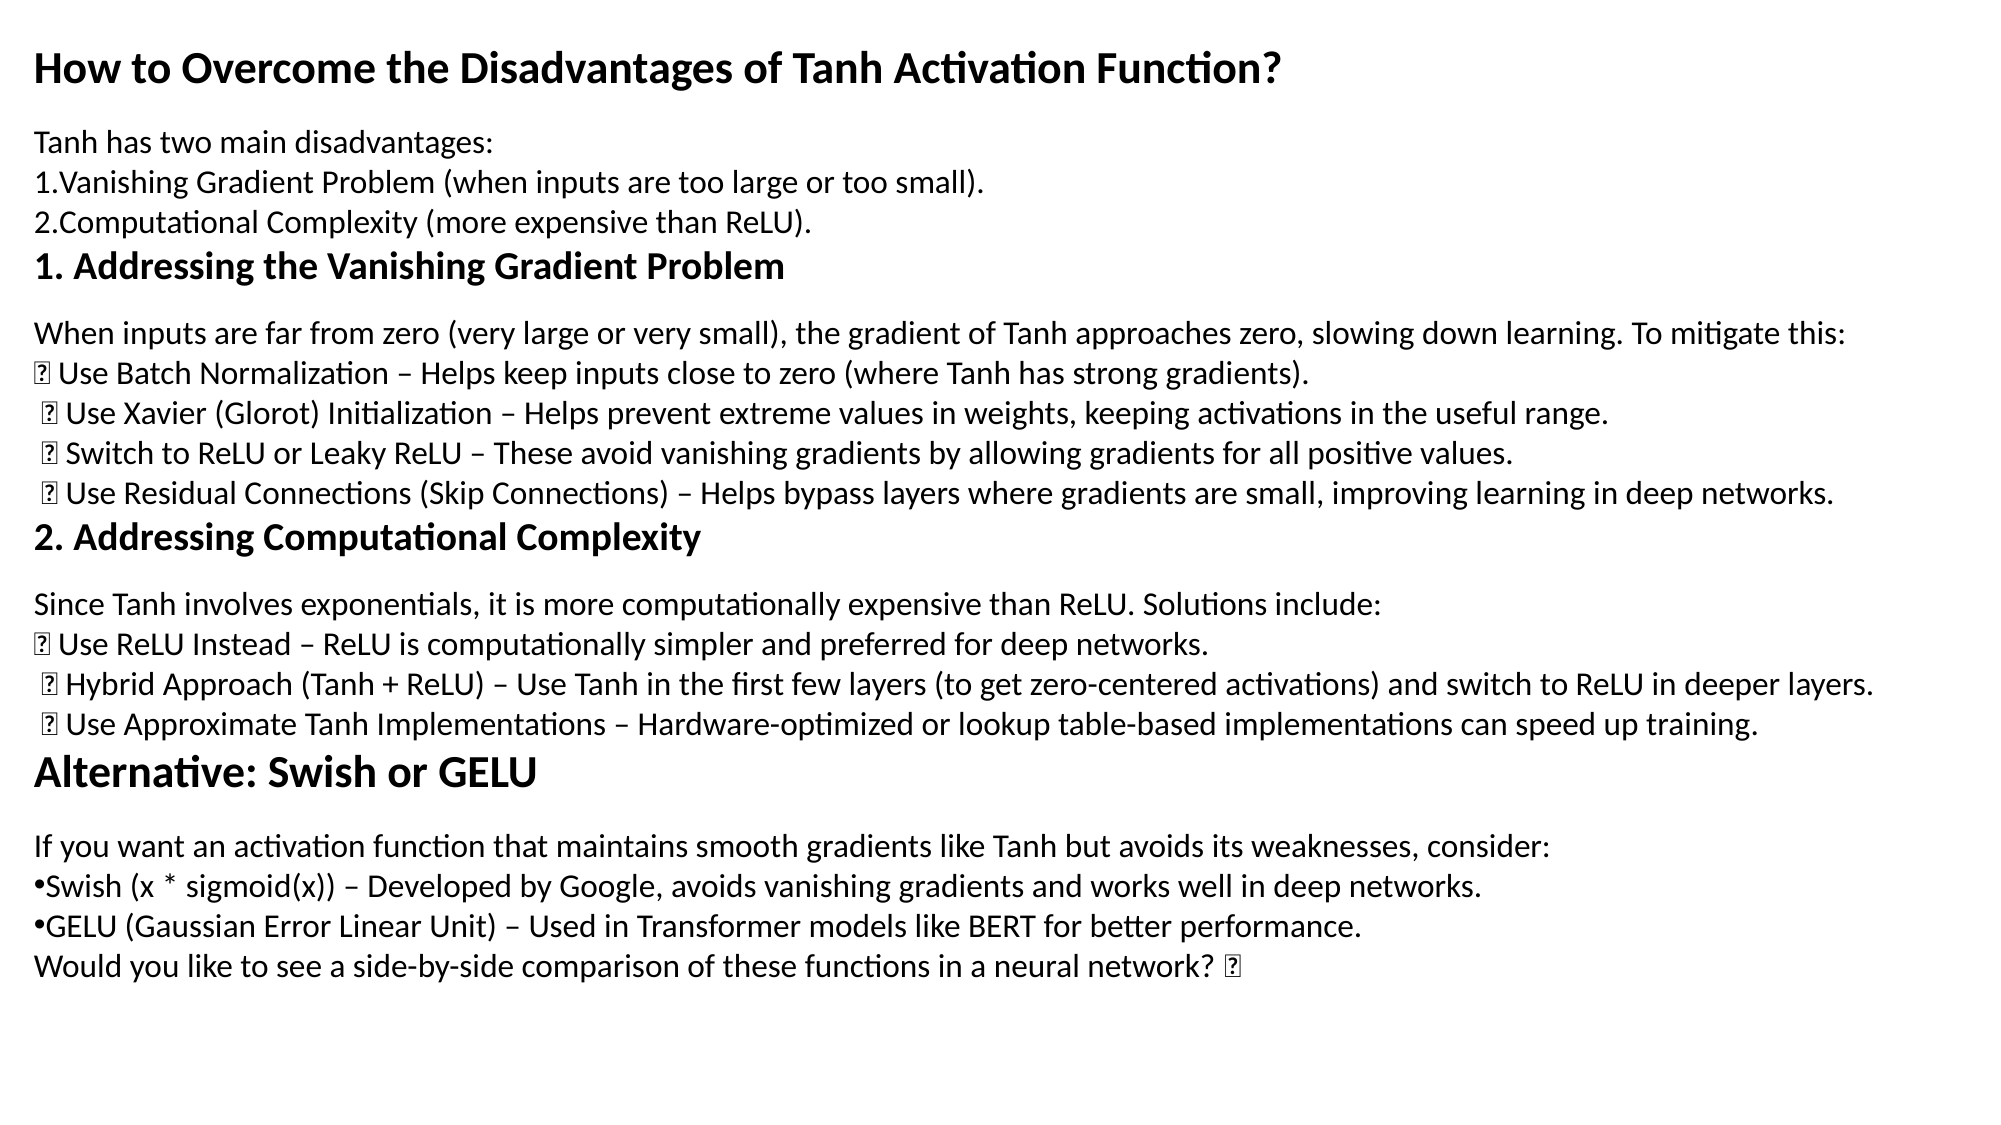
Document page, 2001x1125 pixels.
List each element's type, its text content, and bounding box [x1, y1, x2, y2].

text_box How to Overcome the Disadvantages of Tanh Activation Function? Tanh has two main disadvantages: Vanishing Gradient Problem (when inputs are too large or too small). Computational Complexity (more expensive than ReLU). 1. Addressing the Vanishing Gradient Problem When inputs are far from zero (very large or very small), the gradient of Tanh approaches zero, slowing down learning. To mitigate this: ✅ Use Batch Normalization – Helps keep inputs close to zero (where Tanh has strong gradients). ✅ Use Xavier (Glorot) Initialization – Helps prevent extreme values in weights, keeping activations in the useful range. ✅ Switch to ReLU or Leaky ReLU – These avoid vanishing gradients by allowing gradients for all positive values. ✅ Use Residual Connections (Skip Connections) – Helps bypass layers where gradients are small, improving learning in deep networks. 2. Addressing Computational Complexity Since Tanh involves exponentials, it is more computationally expensive than ReLU. Solutions include: ✅ Use ReLU Instead – ReLU is computationally simpler and preferred for deep networks. ✅ Hybrid Approach (Tanh + ReLU) – Use Tanh in the first few layers (to get zero-centered activations) and switch to ReLU in deeper layers. ✅ Use Approximate Tanh Implementations – Hardware-optimized or lookup table-based implementations can speed up training. Alternative: Swish or GELU If you want an activation function that maintains smooth gradients like Tanh but avoids its weaknesses, consider: Swish (x * sigmoid(x)) – Developed by Google, avoids vanishing gradients and works well in deep networks. GELU (Gaussian Error Linear Unit) – Used in Transformer models like BERT for better performance. Would you like to see a side-by-side comparison of these functions in a neural network? 🚀 [19, 30, 1955, 992]
